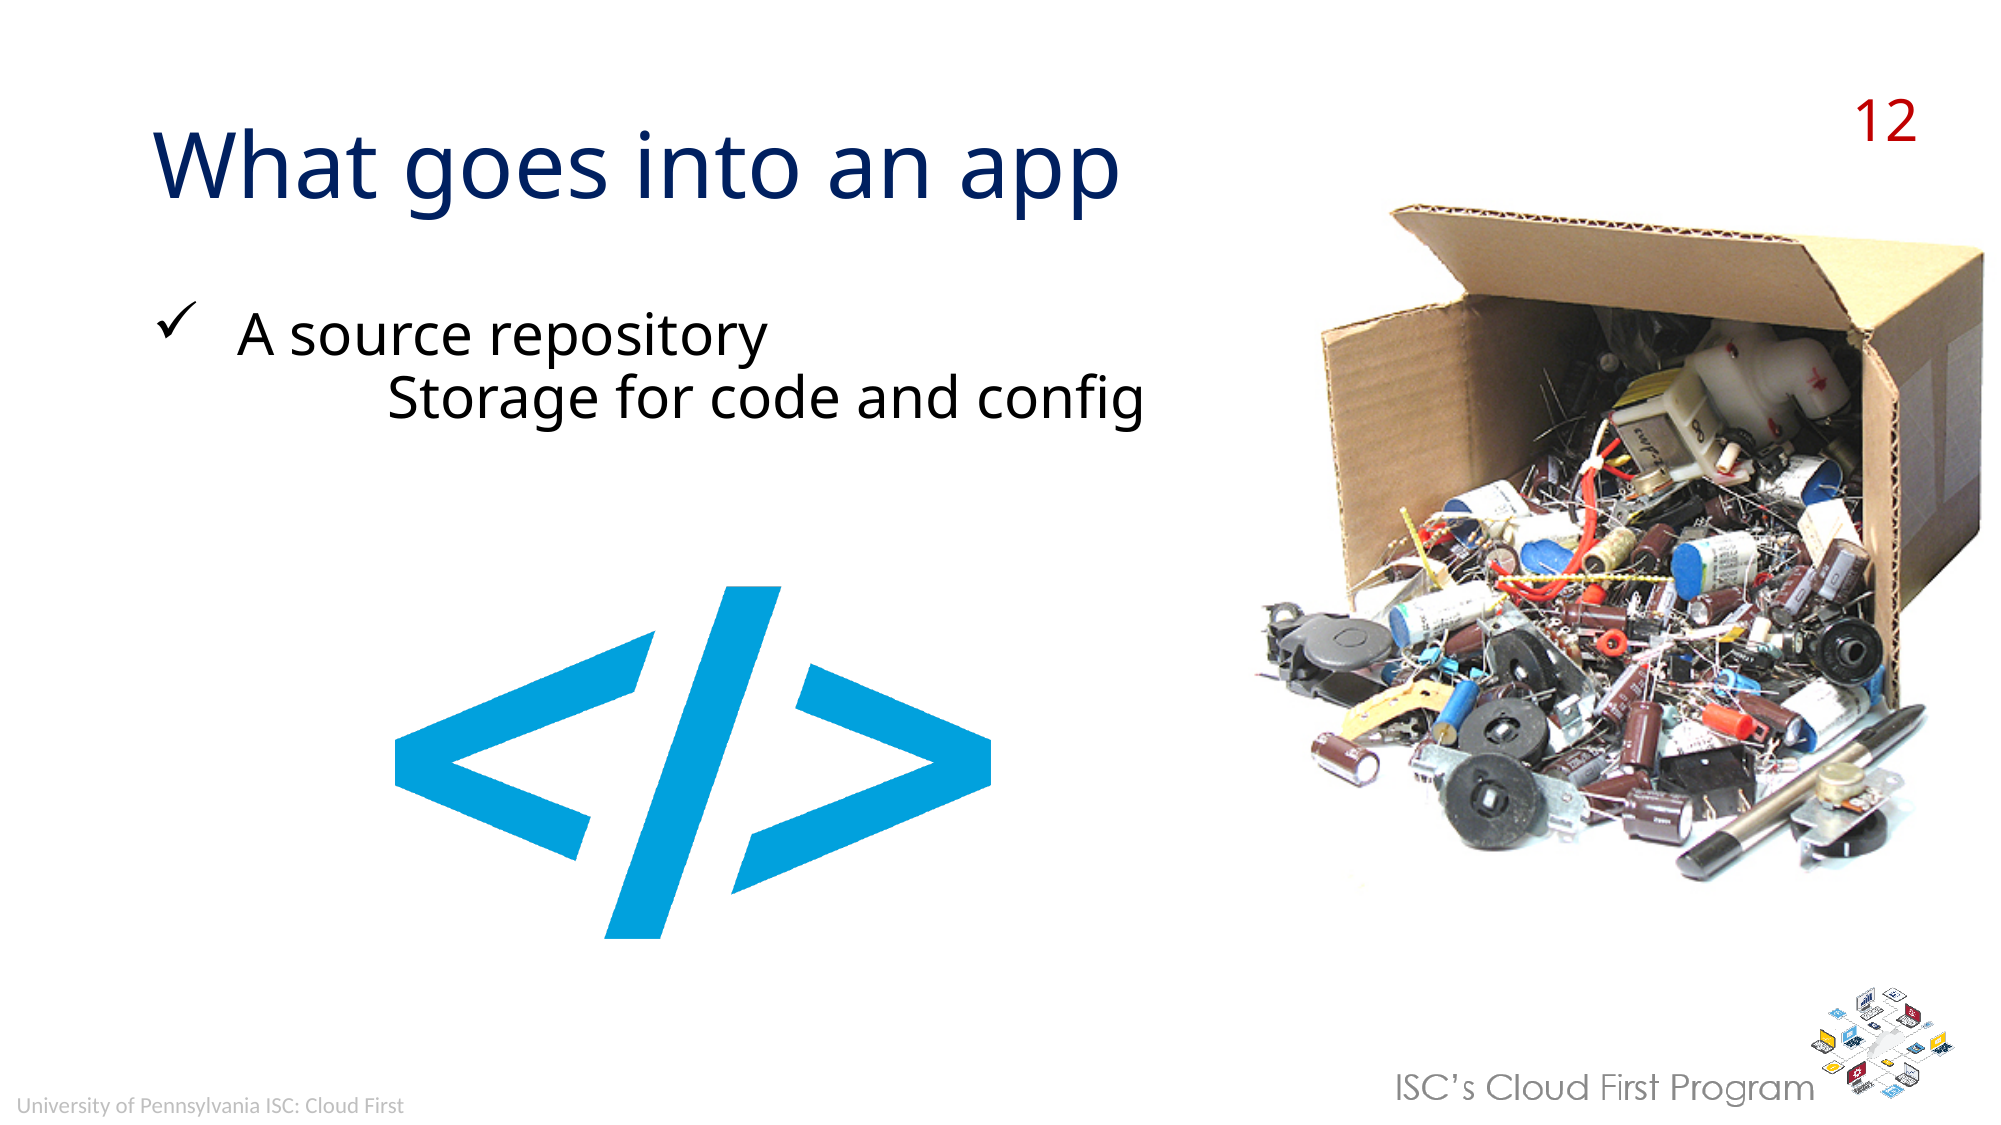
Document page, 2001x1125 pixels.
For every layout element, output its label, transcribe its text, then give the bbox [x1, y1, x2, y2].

picture [1248, 159, 2000, 912]
title What goes into an app [137, 59, 1863, 278]
list A source repository Storage for code and config [137, 297, 1249, 1089]
picture [385, 455, 1000, 1070]
picture [1373, 980, 1961, 1125]
